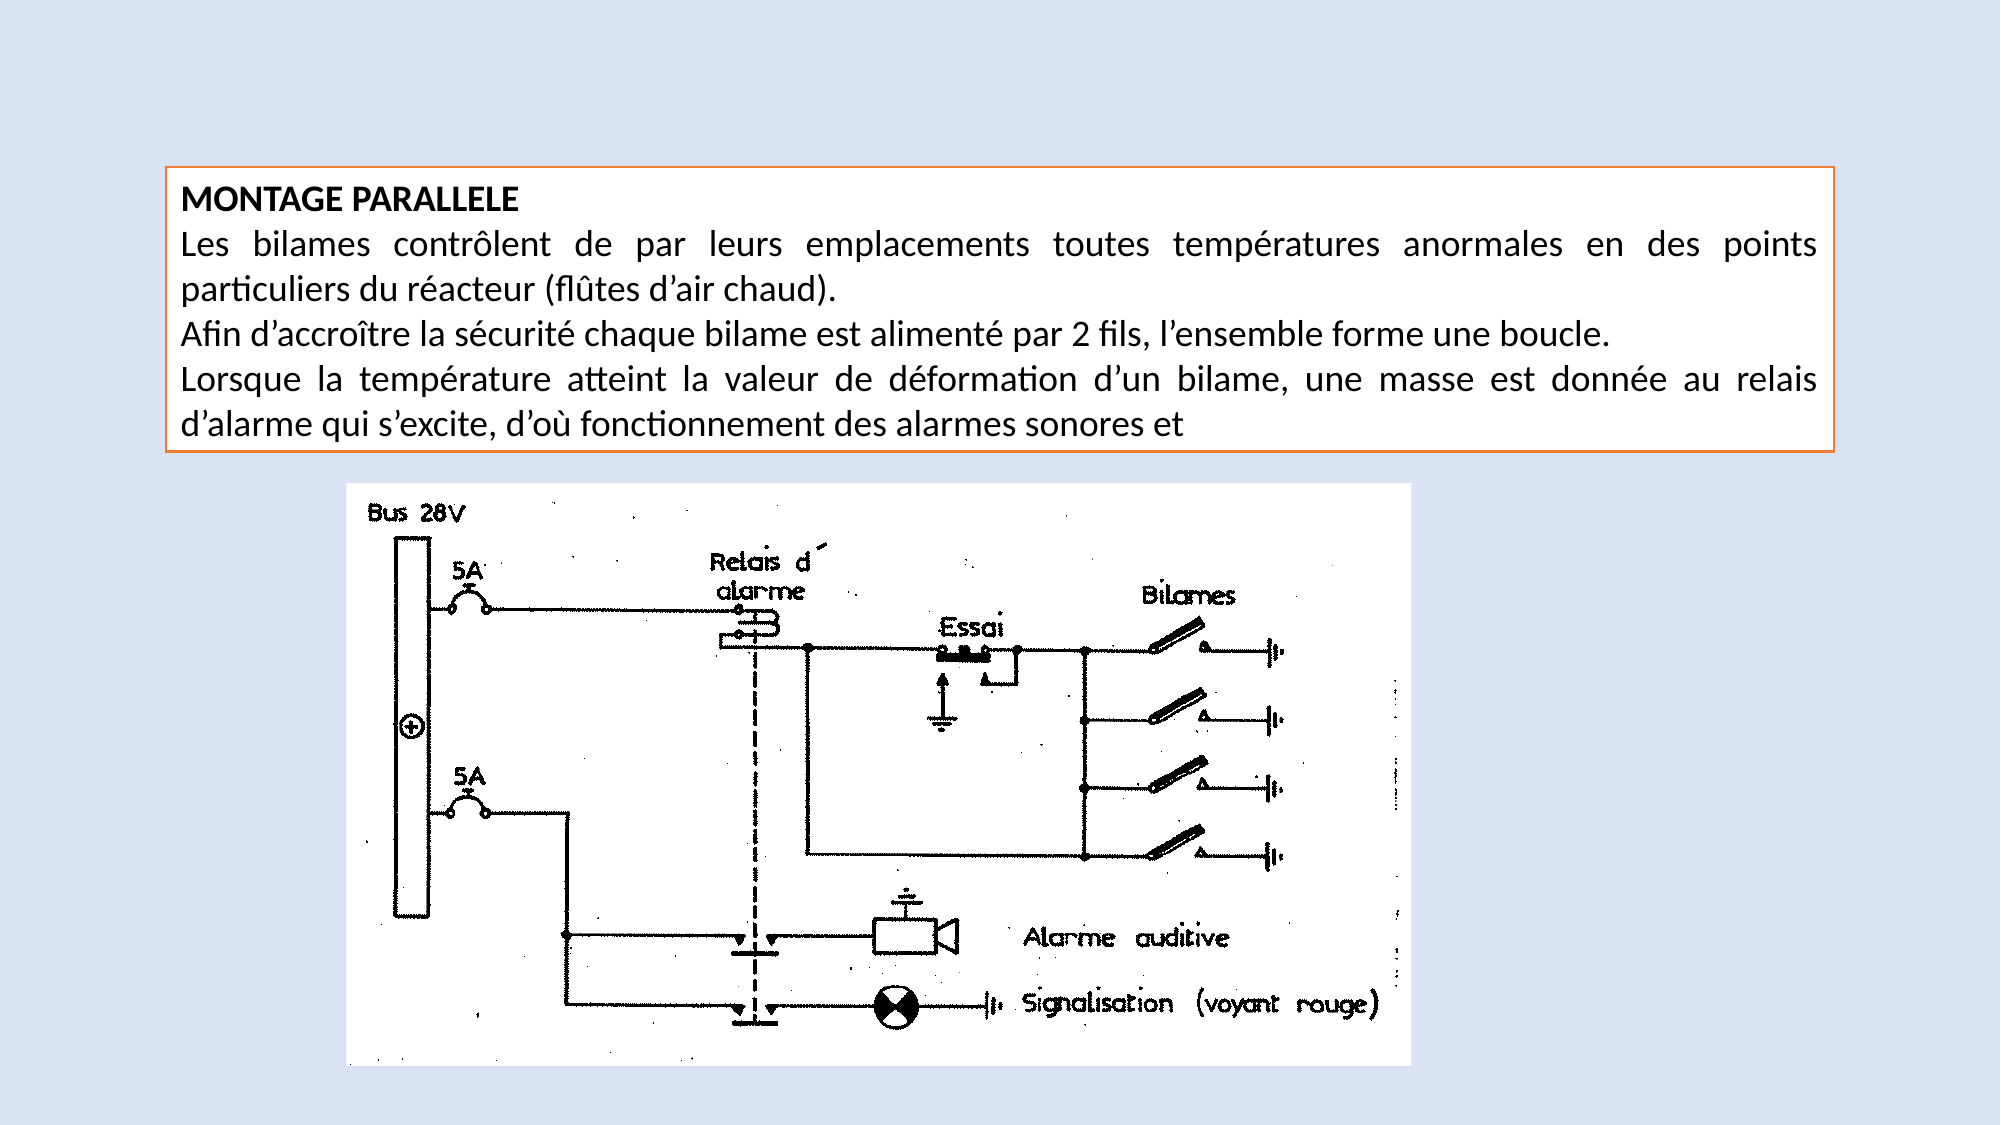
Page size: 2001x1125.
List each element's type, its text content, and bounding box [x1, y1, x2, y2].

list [346, 483, 1412, 1066]
text_box MONTAGE PARALLELE Les bilames contrôlent de par leurs emplacements toutes températures anormales en des points particuliers du réacteur (flûtes d’air chaud). Afin d’accroître la sécurité chaque bilame est alimenté par 2 fils, l’ensemble forme une boucle. Lorsque la température atteint la valeur de déformation d’un bilame, une masse est donnée au relais d’alarme qui s’excite, d’où fonctionnement des alarmes sonores et [165, 166, 1835, 453]
